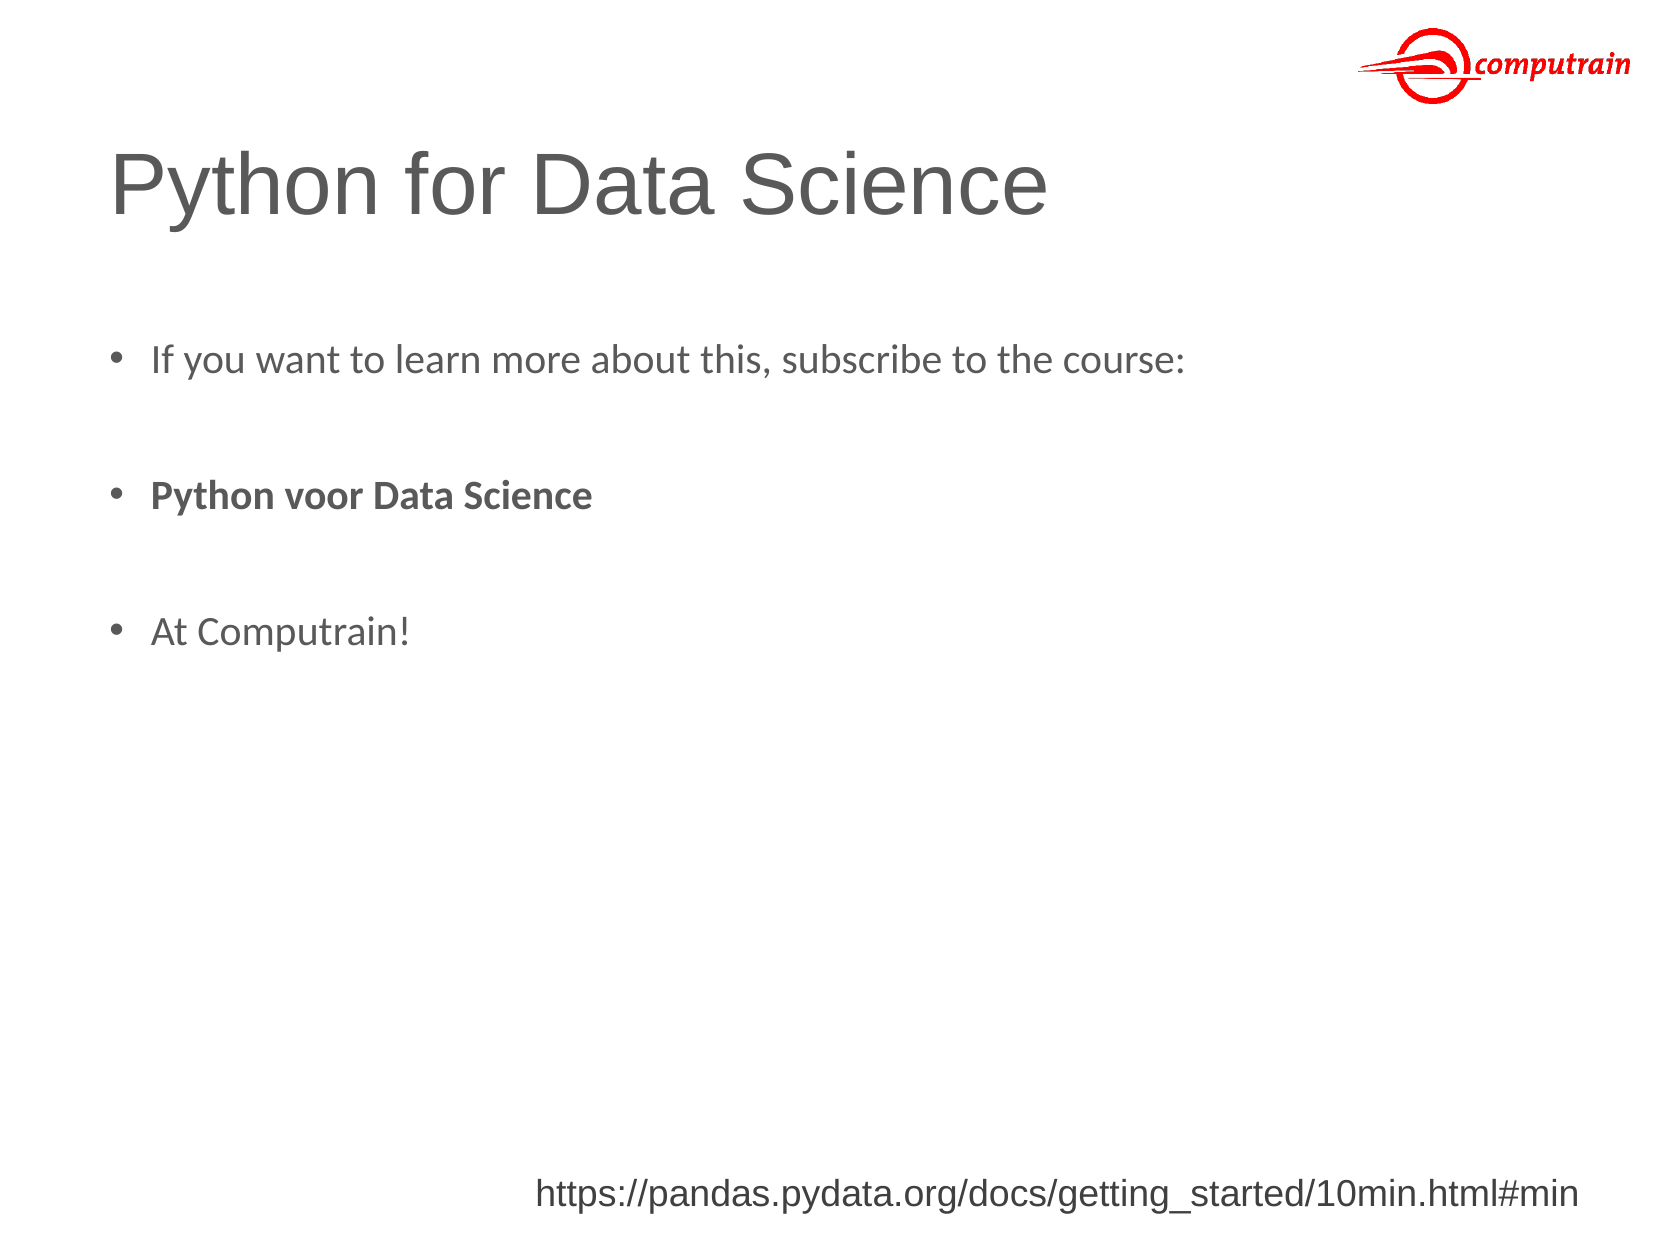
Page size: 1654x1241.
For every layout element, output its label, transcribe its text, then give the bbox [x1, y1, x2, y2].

picture [1358, 28, 1630, 104]
title Python for Data Science [94, 66, 1560, 306]
text_box https://pandas.pydata.org/docs/getting_started/10min.html#min [200, 1161, 1595, 1222]
list If you want to learn more about this, subscribe to the course: Python voor Data Science At Computrain! [94, 330, 1560, 1223]
